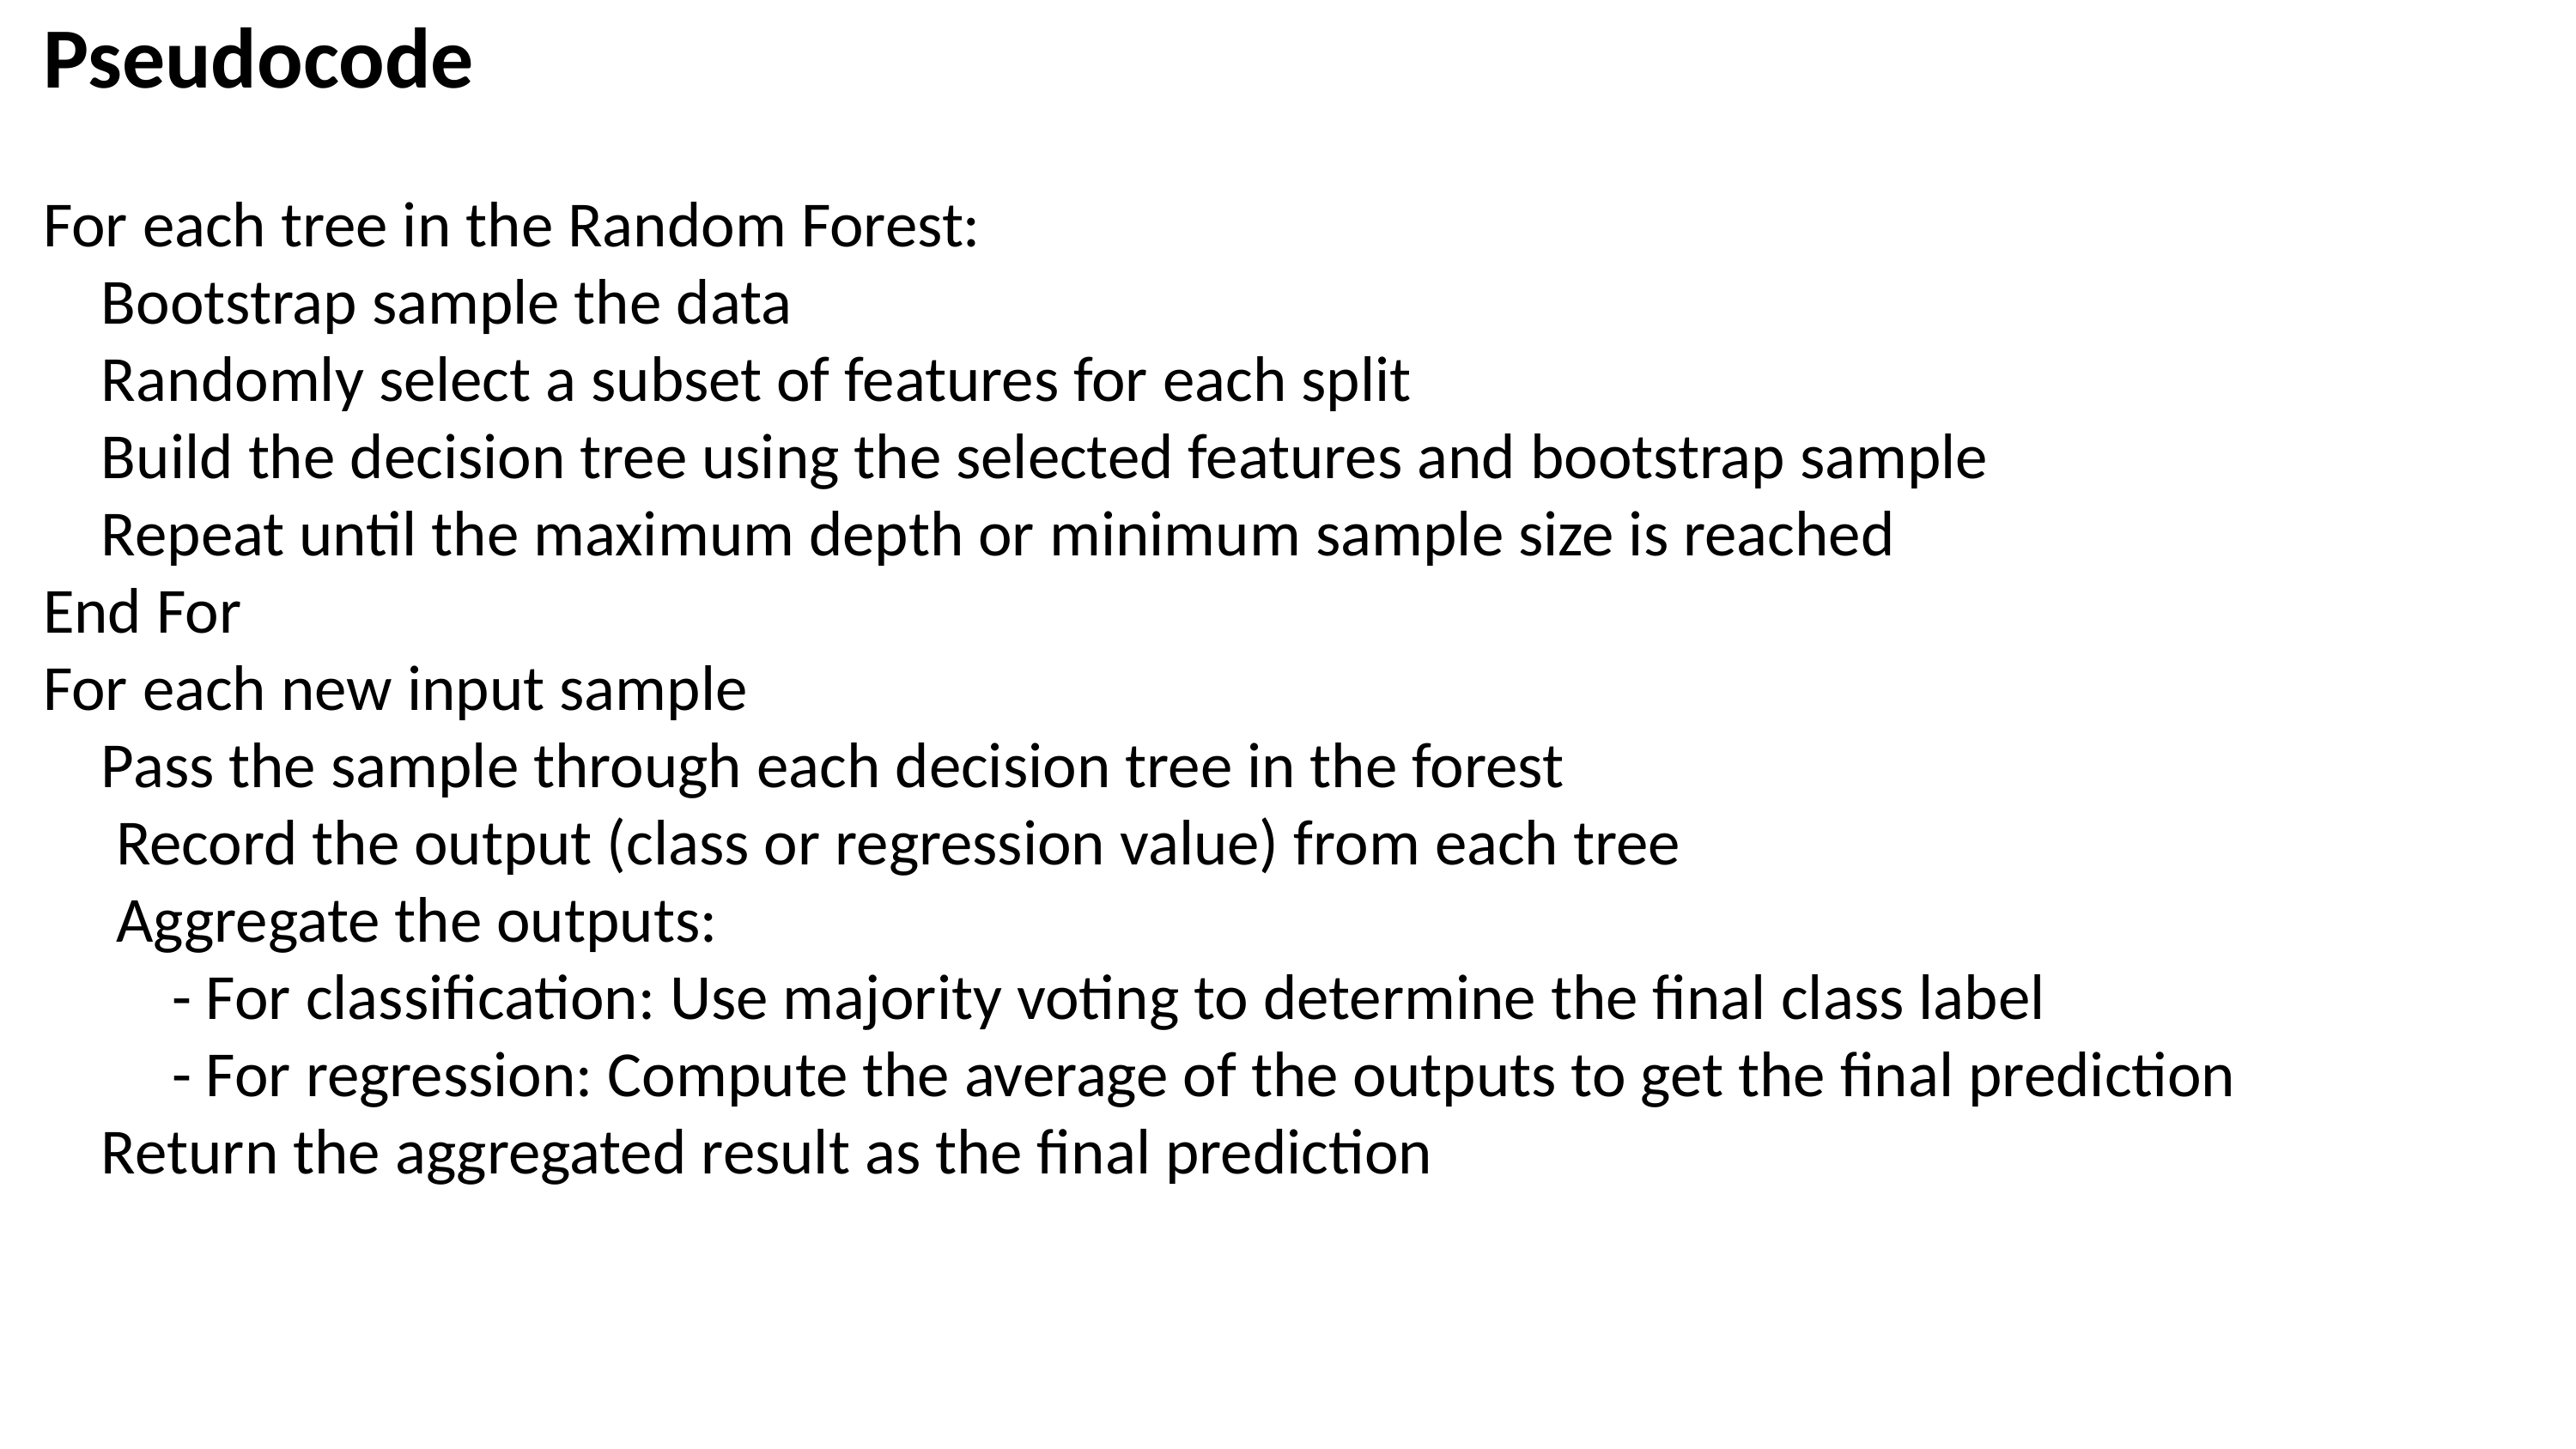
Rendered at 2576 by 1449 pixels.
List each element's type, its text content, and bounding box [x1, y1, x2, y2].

text_box Pseudocode For each tree in the Random Forest: Bootstrap sample the data Randomly select a subset of features for each split Build the decision tree using the selected features and bootstrap sample Repeat until the maximum depth or minimum sample size is reached End For For each new input sample Pass the sample through each decision tree in the forest Record the output (class or regression value) from each tree Aggregate the outputs: - For classification: Use majority voting to determine the final class label - For regression: Compute the average of the outputs to get the final prediction Return the aggregated result as the final prediction [42, 2, 2501, 1187]
